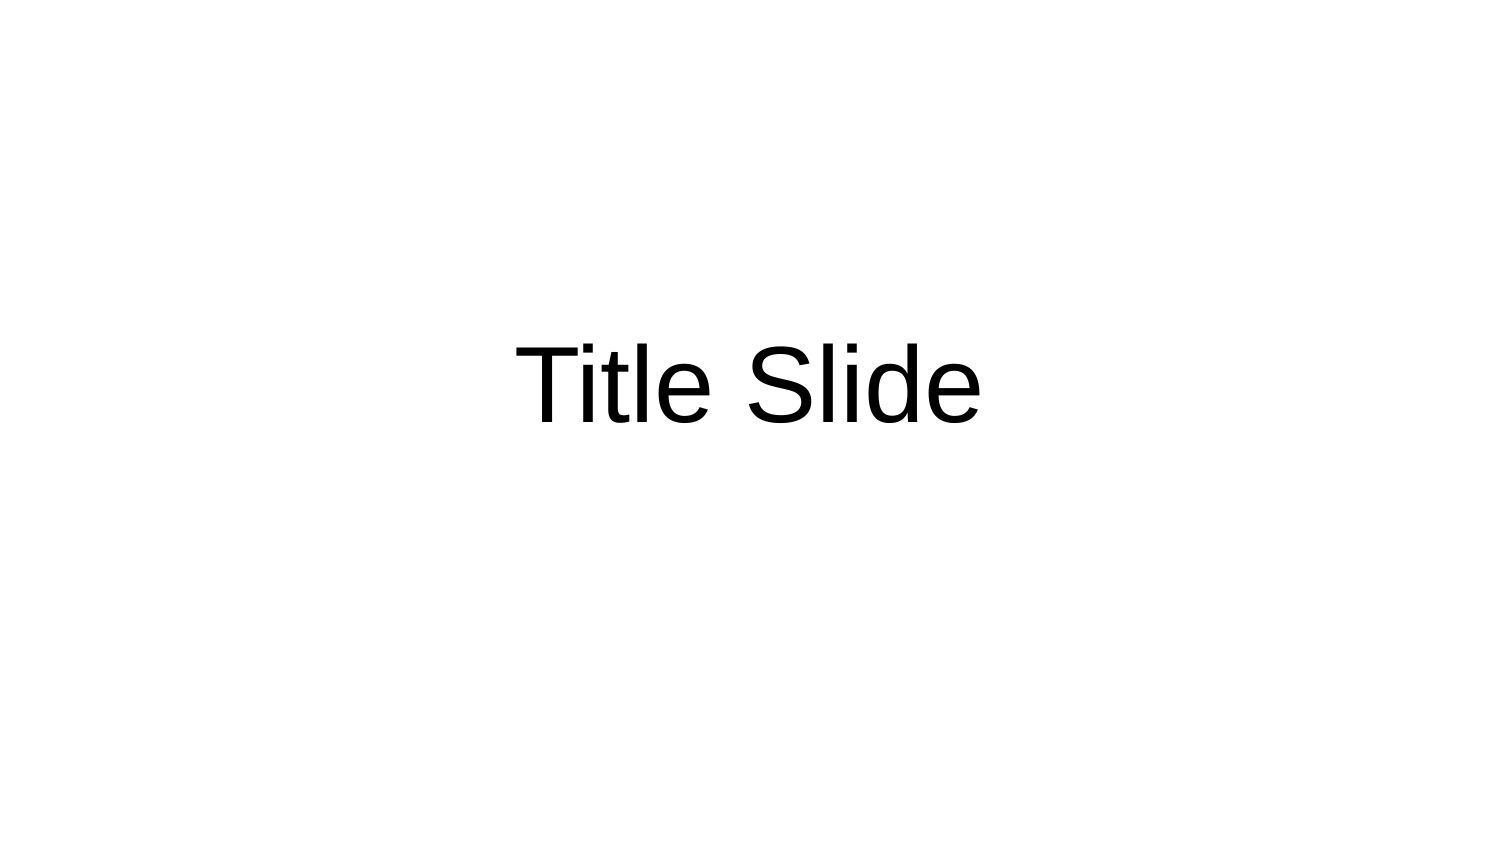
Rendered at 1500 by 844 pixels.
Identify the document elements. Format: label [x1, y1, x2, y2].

title [51, 122, 1449, 459]
